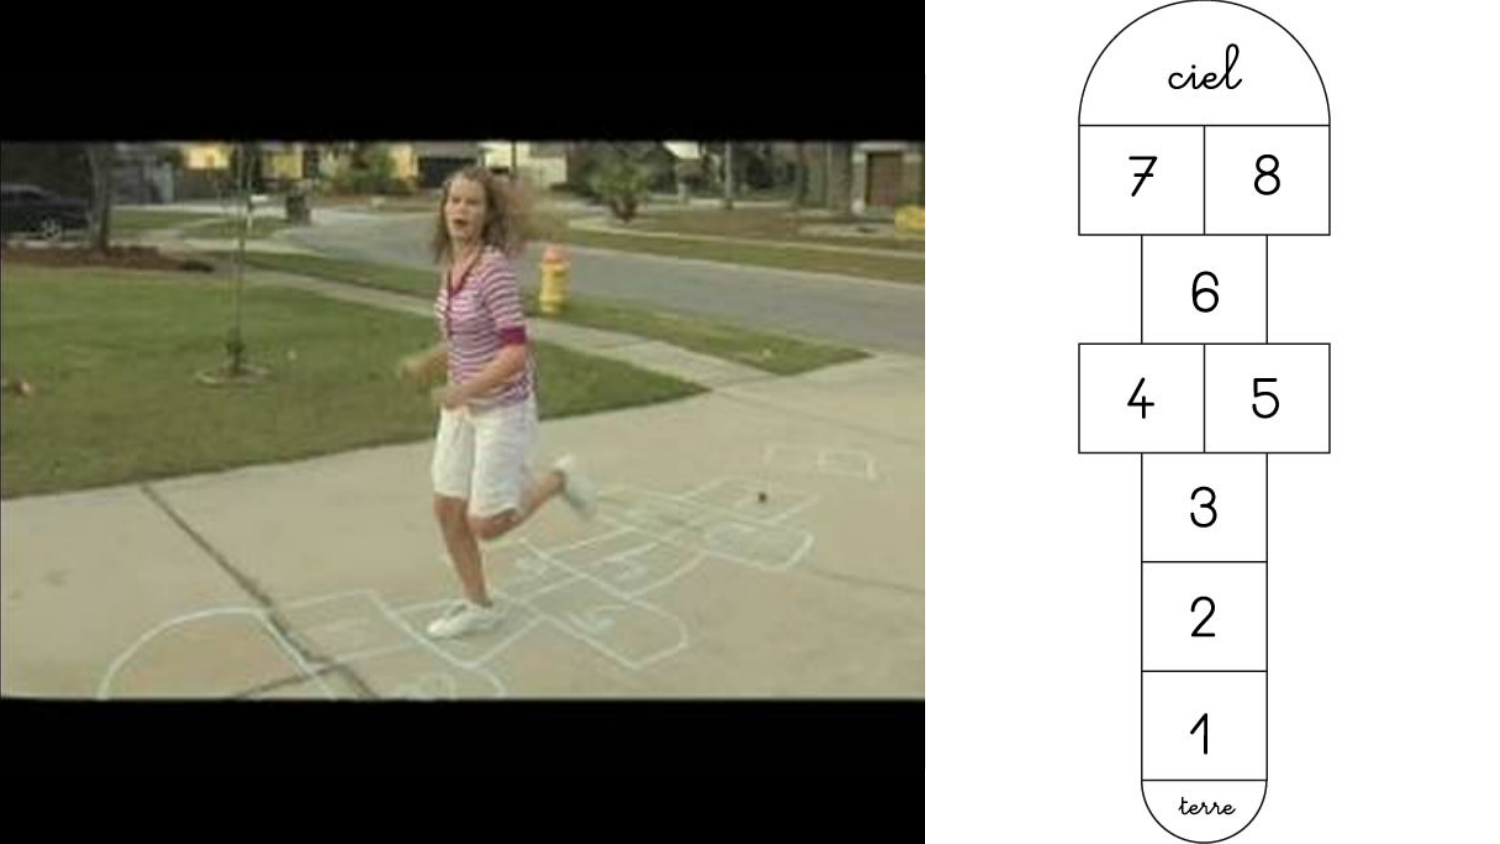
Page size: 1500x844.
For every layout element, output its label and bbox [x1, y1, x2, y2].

picture [924, 0, 1500, 844]
text_box [0, 74, 919, 769]
